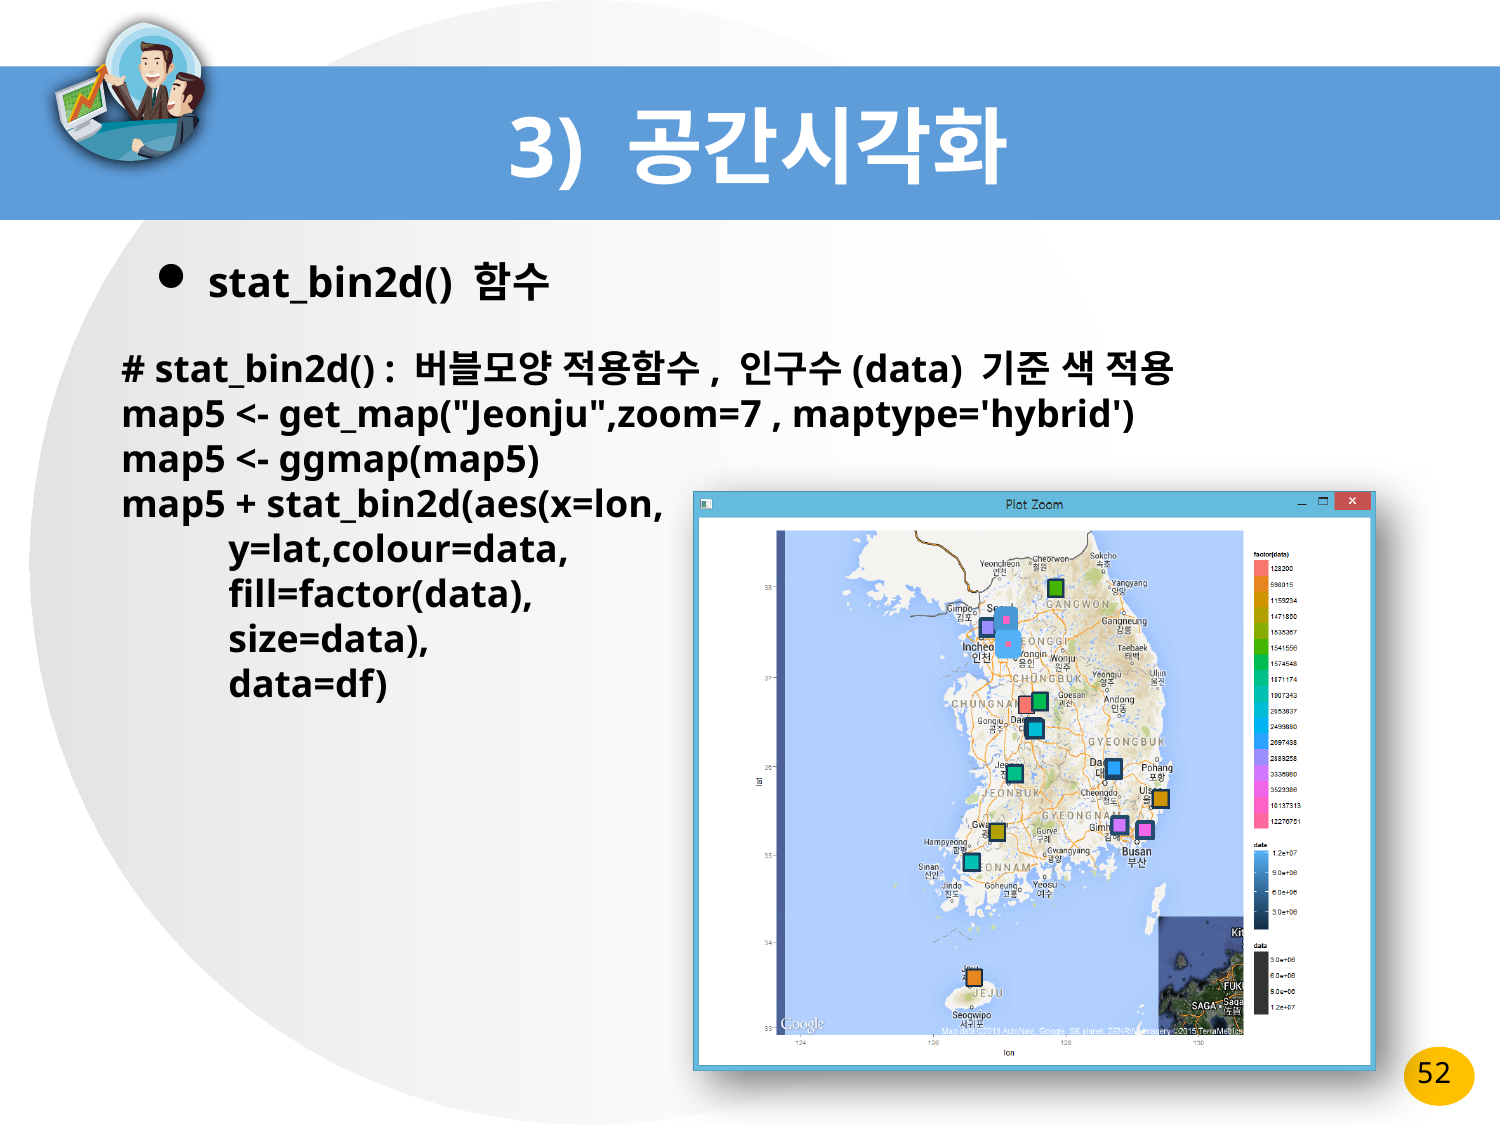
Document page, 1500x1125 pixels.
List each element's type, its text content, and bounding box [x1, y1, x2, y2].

text_box # stat_bin2d() : 버블모양 적용함수, 인구수(data) 기준 색 적용 map5 <- get_map("Jeonju",zoom=7 , maptype='hybrid') map5 <- ggmap(map5) map5 + stat_bin2d(aes(x=lon, y=lat,colour=data, fill=factor(data), size=data), data=df) [106, 338, 1412, 713]
text_box stat_bin2d() 함수 [140, 248, 566, 314]
picture [693, 491, 1377, 1071]
title 3) 공간시각화 [17, 87, 1500, 200]
slide_number 52 [1416, 1046, 1500, 1090]
